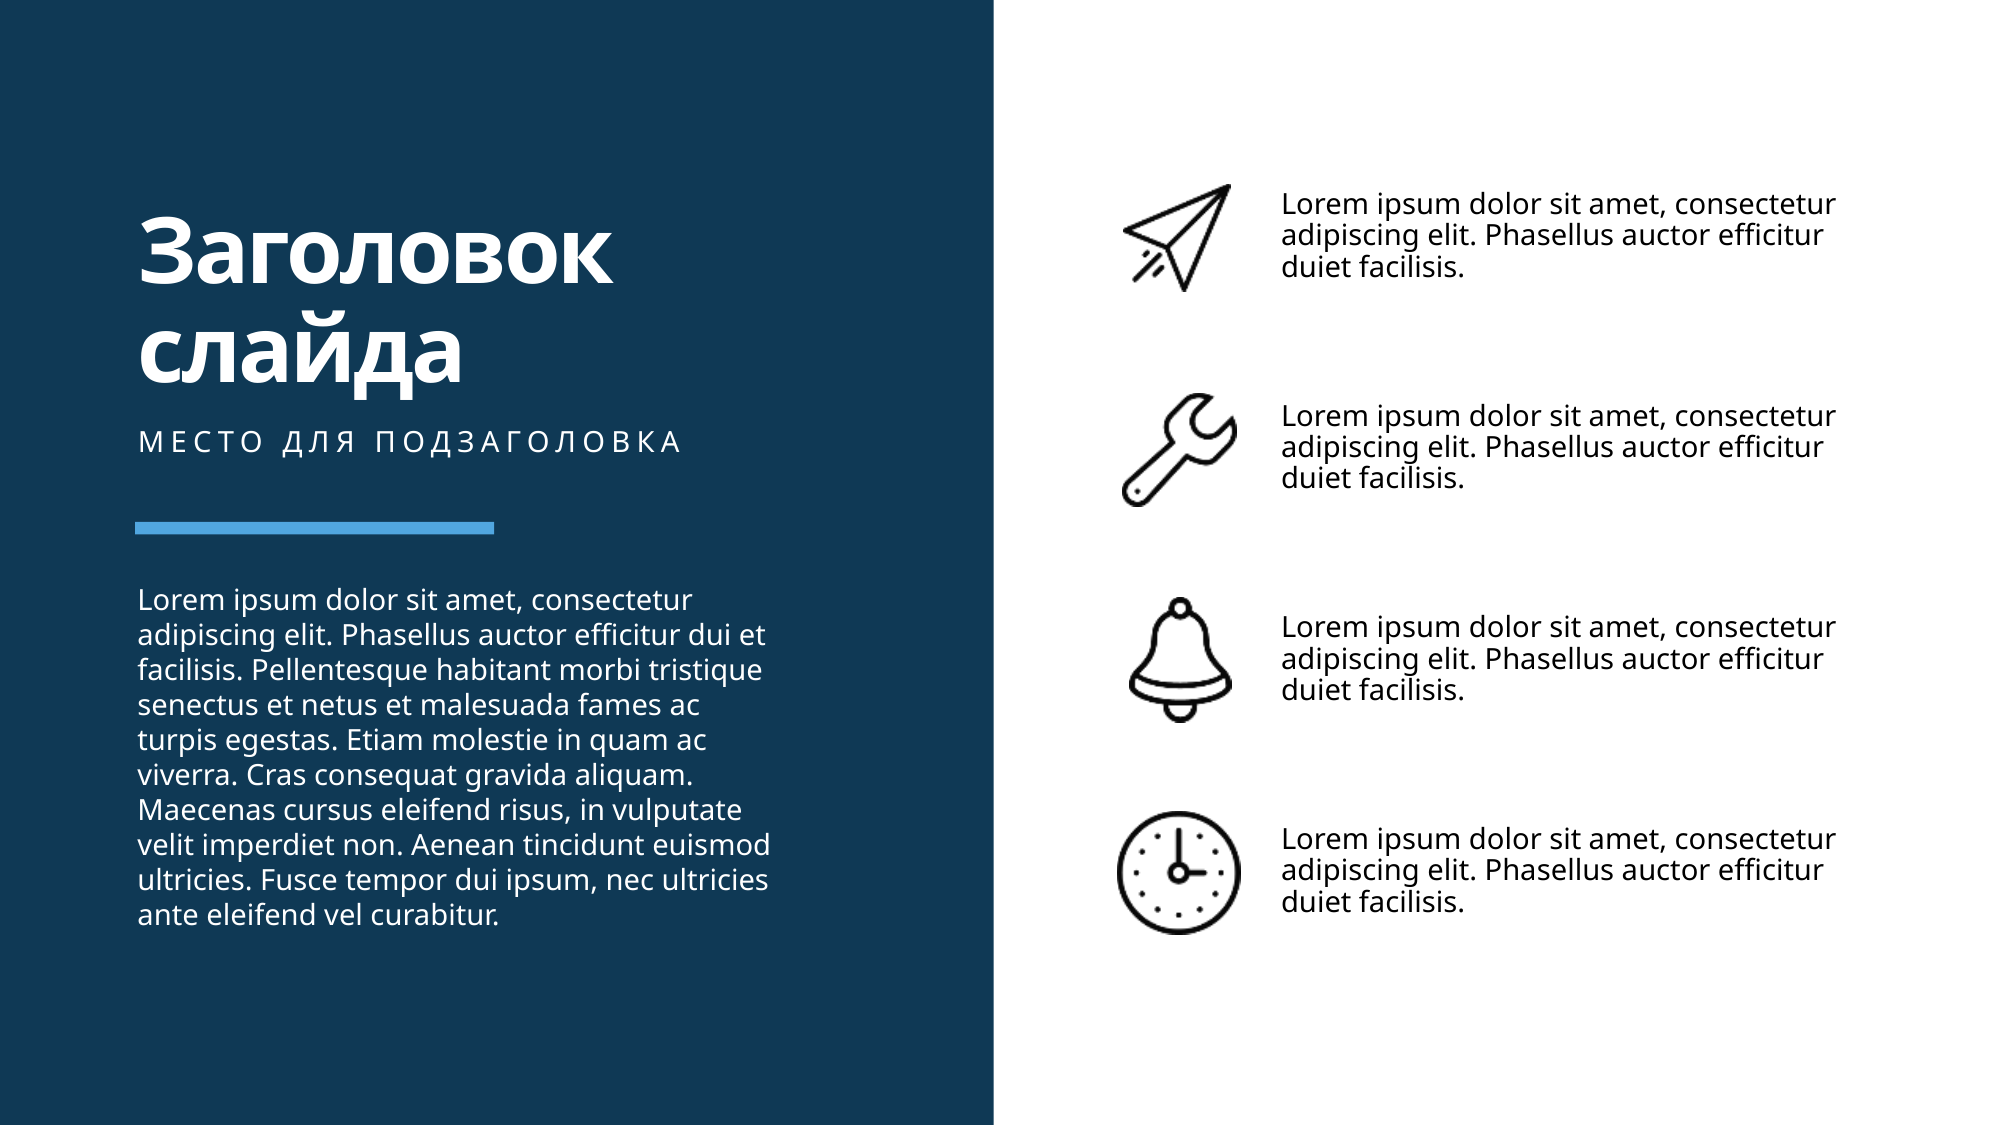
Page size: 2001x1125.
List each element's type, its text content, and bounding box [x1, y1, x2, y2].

title Заголовок слайда [137, 180, 796, 410]
list Lorem ipsum dolor sit amet, consectetur adipiscing elit. Phasellus auctor efficitur duiet facilisis. [1266, 388, 1919, 508]
picture [1107, 375, 1253, 522]
list МЕСТО ДЛЯ ПОДЗАГОЛОВКА [137, 420, 796, 519]
picture [1107, 587, 1253, 733]
list Lorem ipsum dolor sit amet, consectetur adipiscing elit. Phasellus auctor efficitur duiet facilisis. [1266, 599, 1919, 720]
list Lorem ipsum dolor sit amet, consectetur adipiscing elit. Phasellus auctor efficitur dui et facilisis. Pellentesque habitant morbi tristique senectus et netus et malesuada fames ac turpis egestas. Etiam molestie in quam ac viverra. Cras consequat gravida aliquam. Maecenas cursus eleifend risus, in vulputate velit imperdiet non. Aenean tincidunt euismod ultricies. Fusce tempor dui ipsum, nec ultricies ante eleifend vel curabitur. [137, 573, 796, 995]
picture [1107, 798, 1253, 945]
list Lorem ipsum dolor sit amet, consectetur adipiscing elit. Phasellus auctor efficitur duiet facilisis. [1266, 176, 1919, 297]
list Lorem ipsum dolor sit amet, consectetur adipiscing elit. Phasellus auctor efficitur duiet facilisis. [1266, 811, 1919, 932]
picture [1107, 164, 1253, 310]
